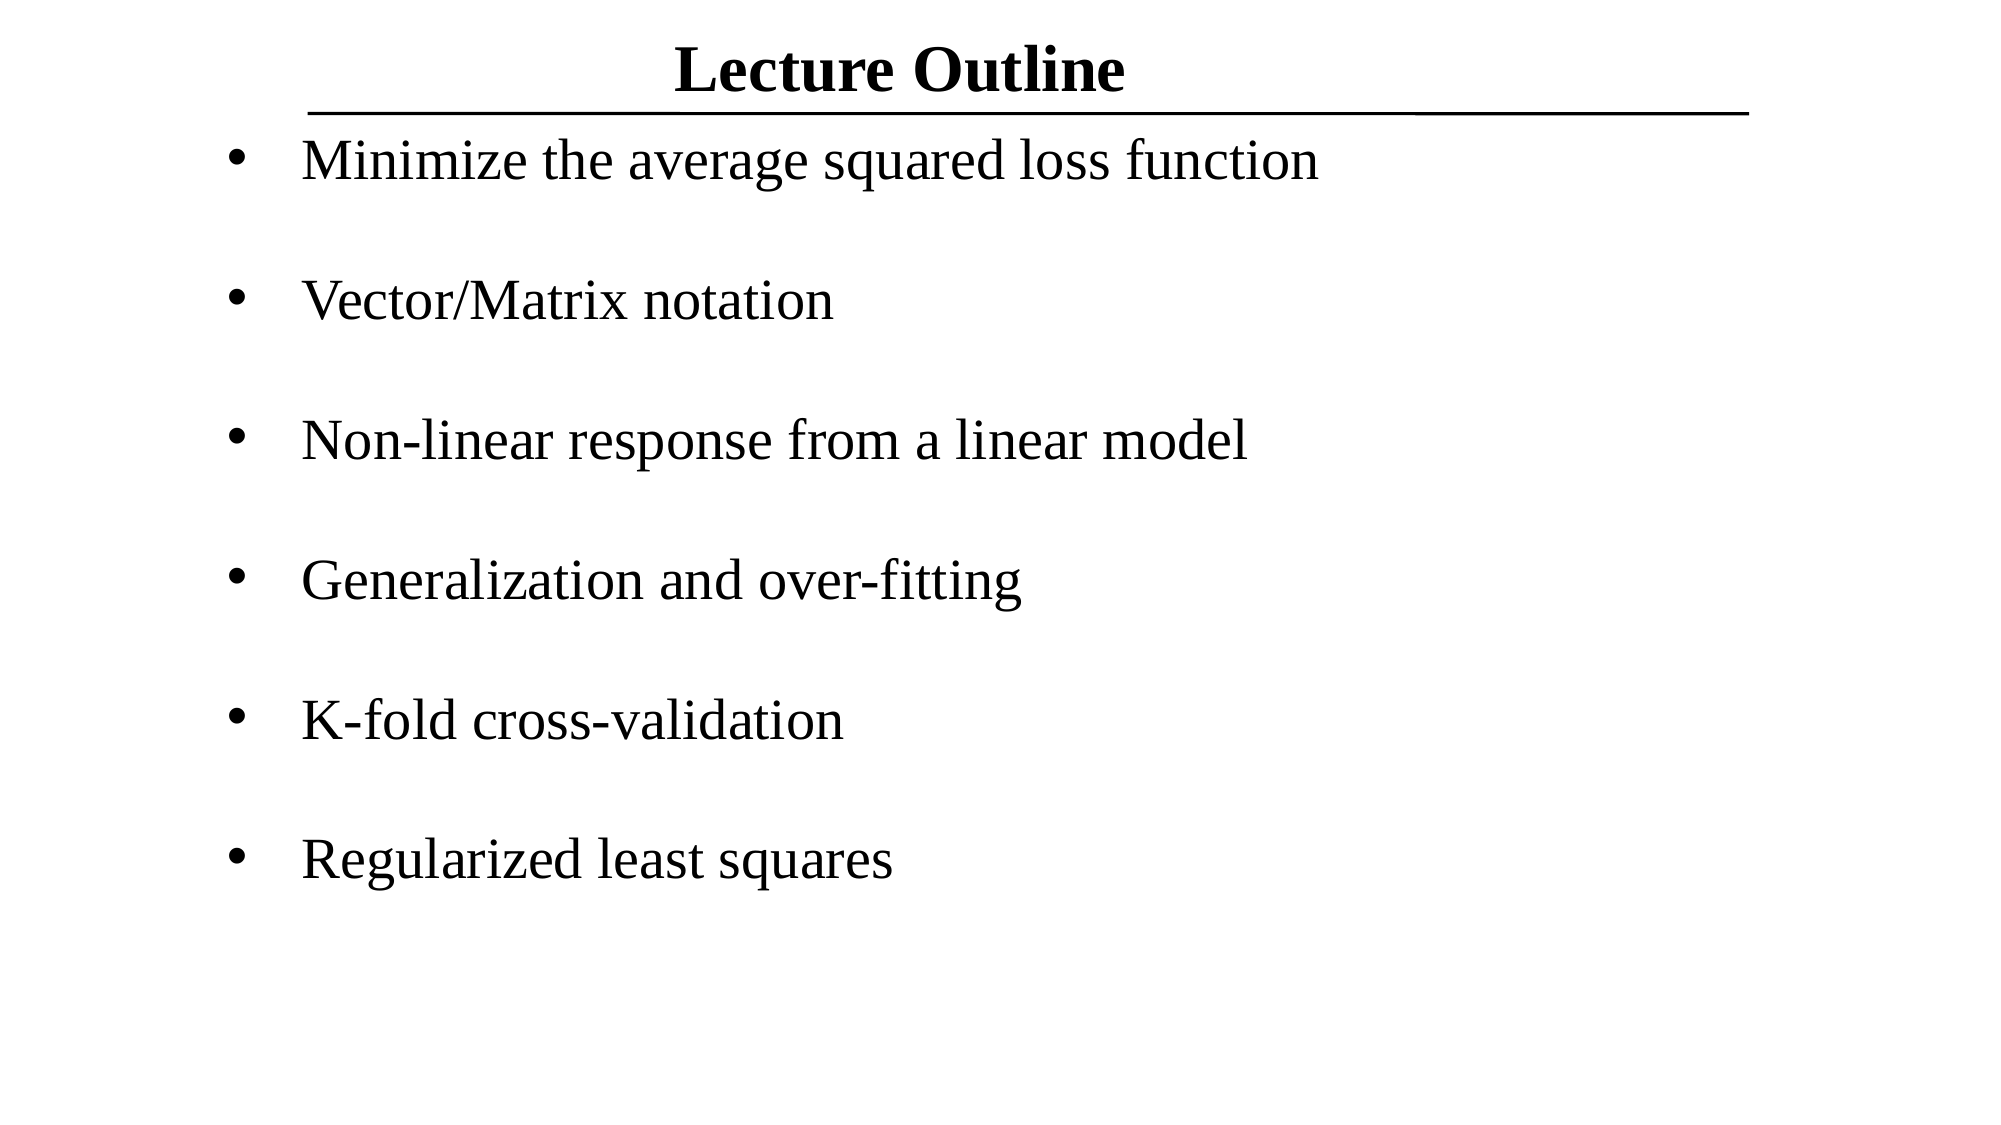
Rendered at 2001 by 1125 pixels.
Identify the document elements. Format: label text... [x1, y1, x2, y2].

text_box Lecture Outline [659, 17, 1143, 113]
text_box Minimize the average squared loss function Vector/Matrix notation Non-linear response from a linear model Generalization and over-fitting K-fold cross-validation Regularized least squares [212, 113, 1750, 898]
